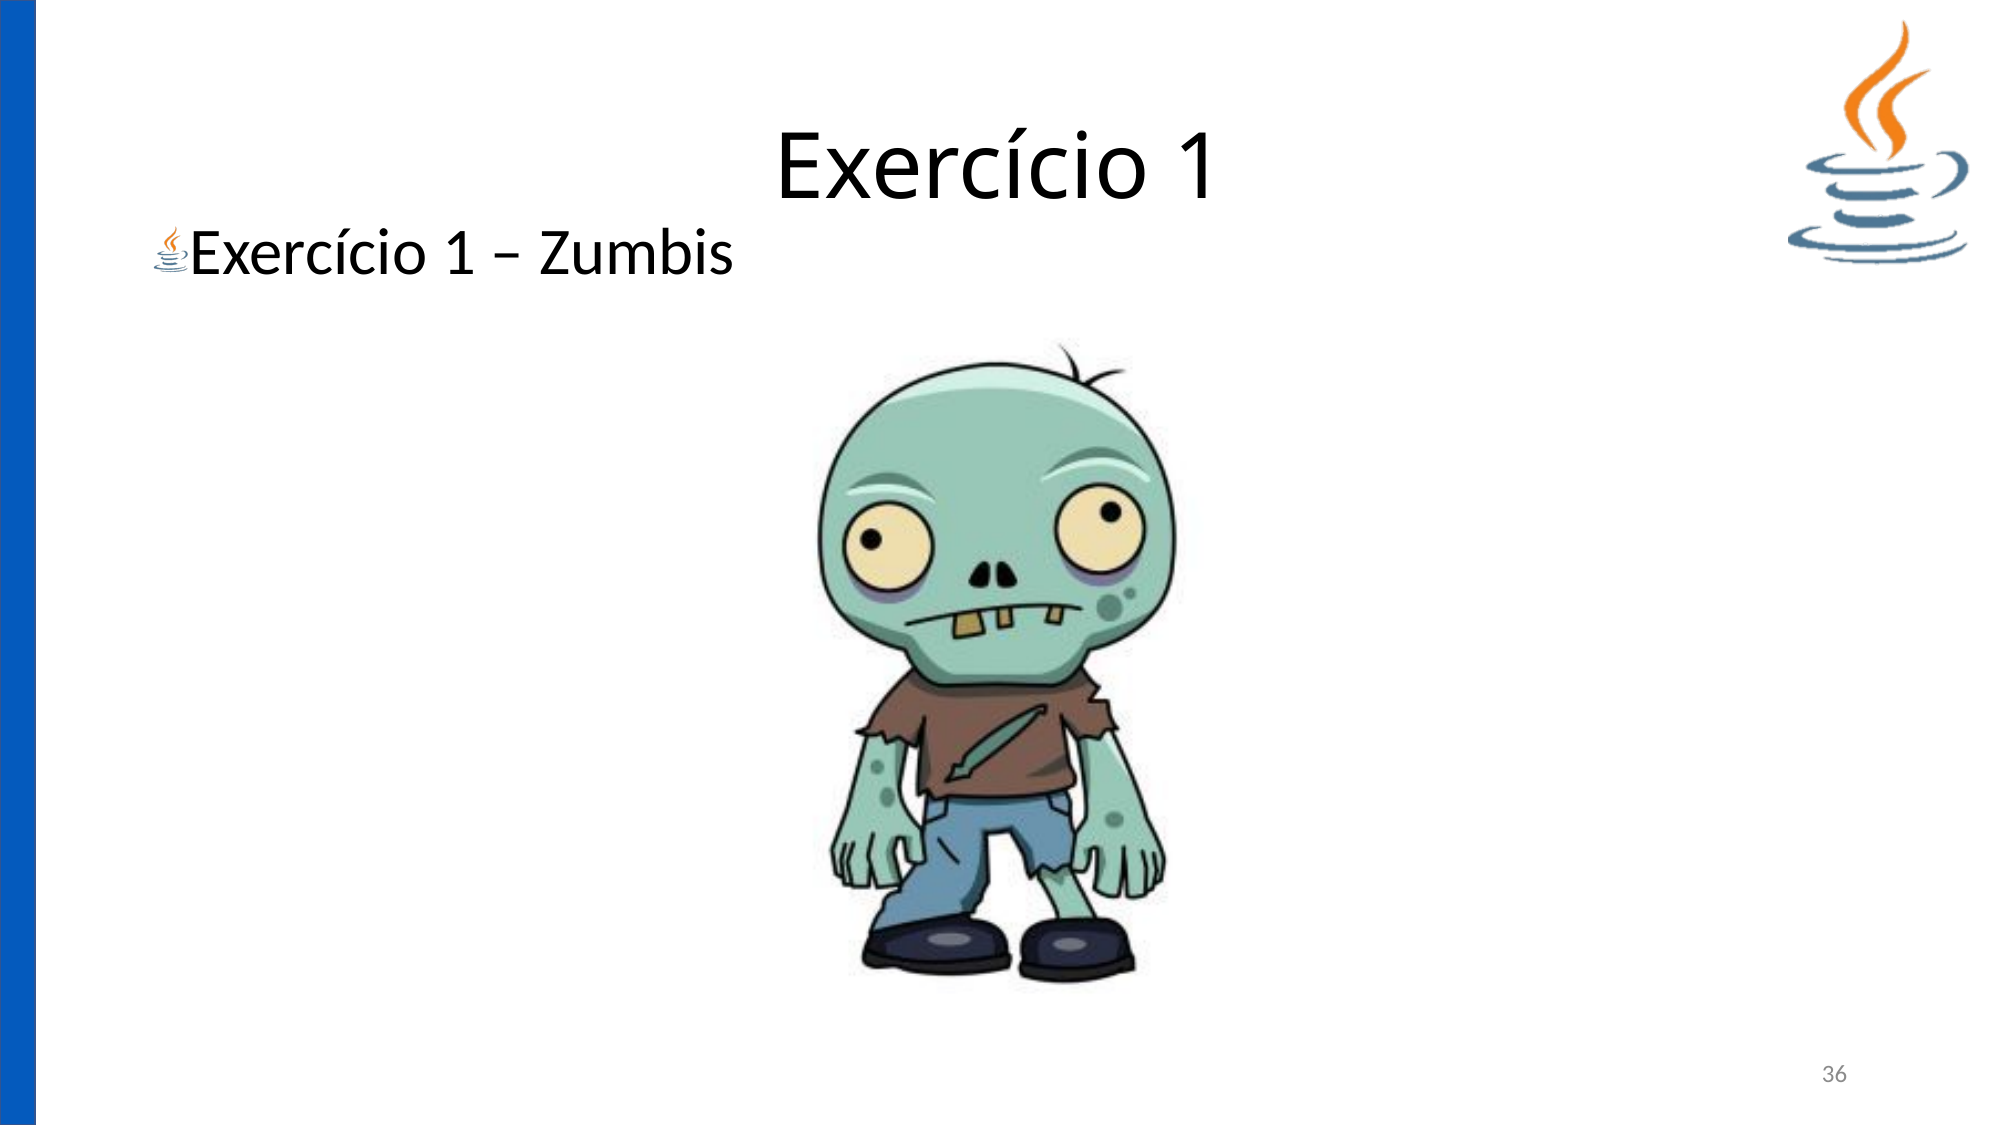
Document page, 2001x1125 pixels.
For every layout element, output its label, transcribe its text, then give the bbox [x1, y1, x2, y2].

slide_number 36 [1412, 1042, 1863, 1103]
picture [743, 321, 1257, 1005]
text_box [0, 0, 36, 1125]
text_box Exercício 1 – Zumbis [137, 209, 1863, 953]
picture [152, 225, 190, 273]
title Exercício 1 [137, 59, 1779, 209]
picture [1779, 15, 1982, 270]
